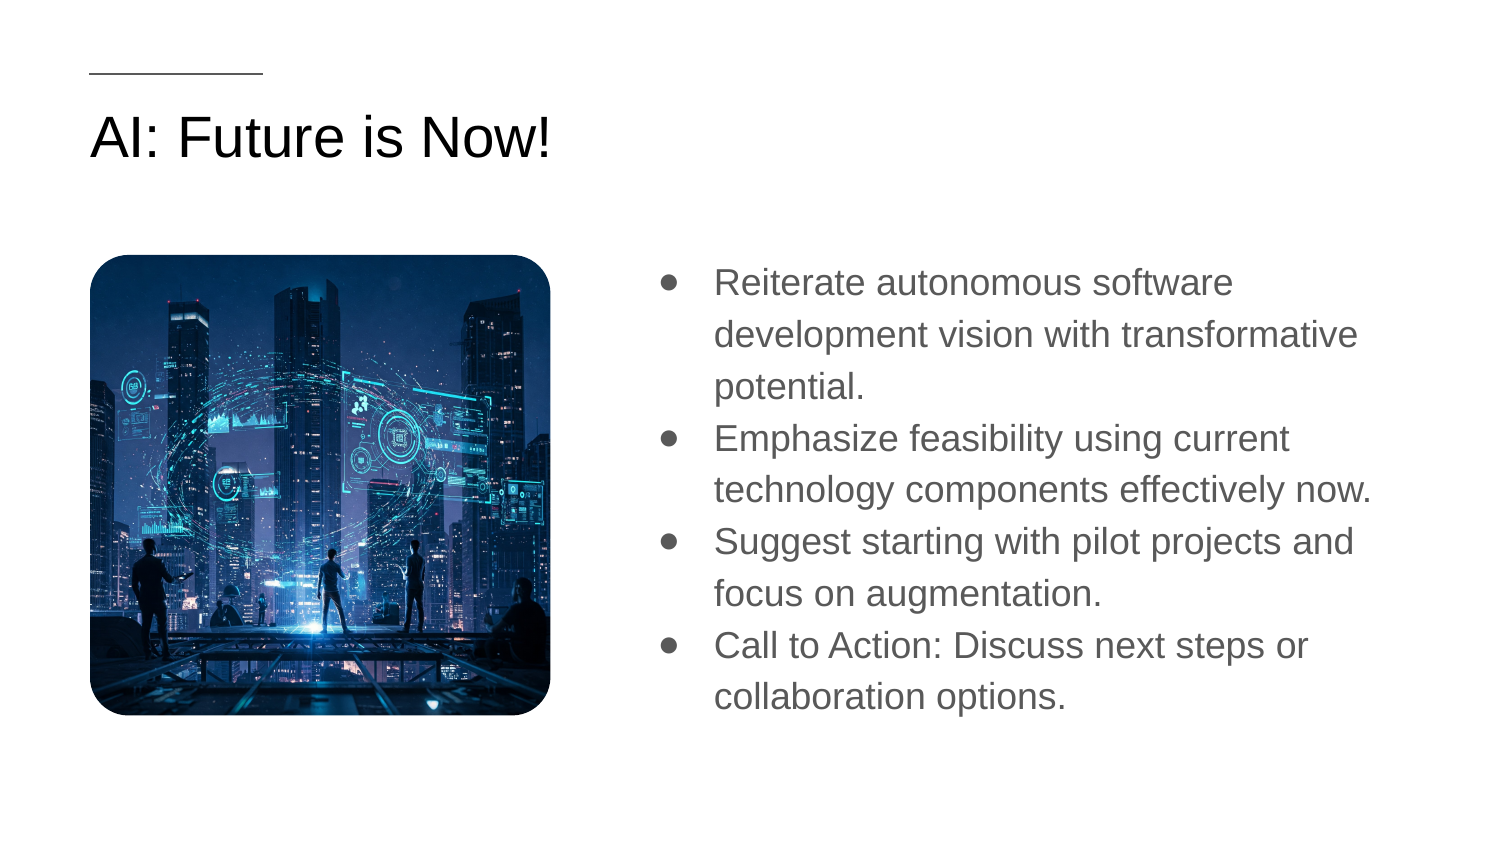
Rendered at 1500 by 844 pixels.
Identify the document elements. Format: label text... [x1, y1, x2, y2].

list Reiterate autonomous software development vision with transformative potential. Emphasize feasibility using current technology components effectively now. Suggest starting with pilot projects and focus on augmentation. Call to Action: Discuss next steps or collaboration options. [638, 231, 1424, 738]
picture [89, 254, 551, 716]
title AI: Future is Now! [90, 98, 1390, 209]
